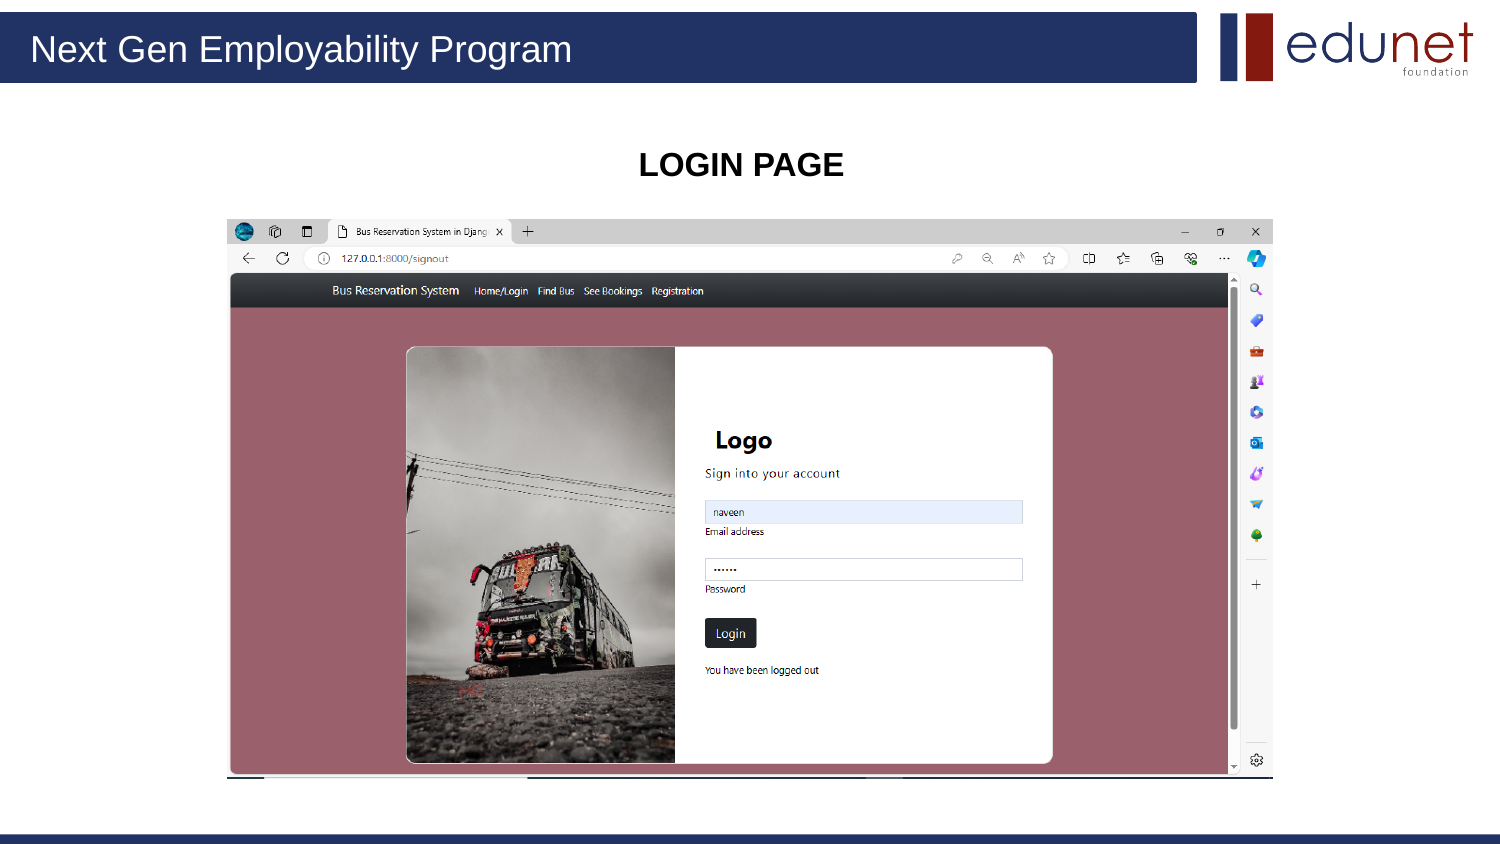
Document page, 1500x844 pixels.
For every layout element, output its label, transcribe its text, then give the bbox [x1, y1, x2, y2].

picture [1279, 14, 1482, 83]
title LOGIN PAGE [17, 123, 1467, 198]
picture [227, 219, 1273, 779]
